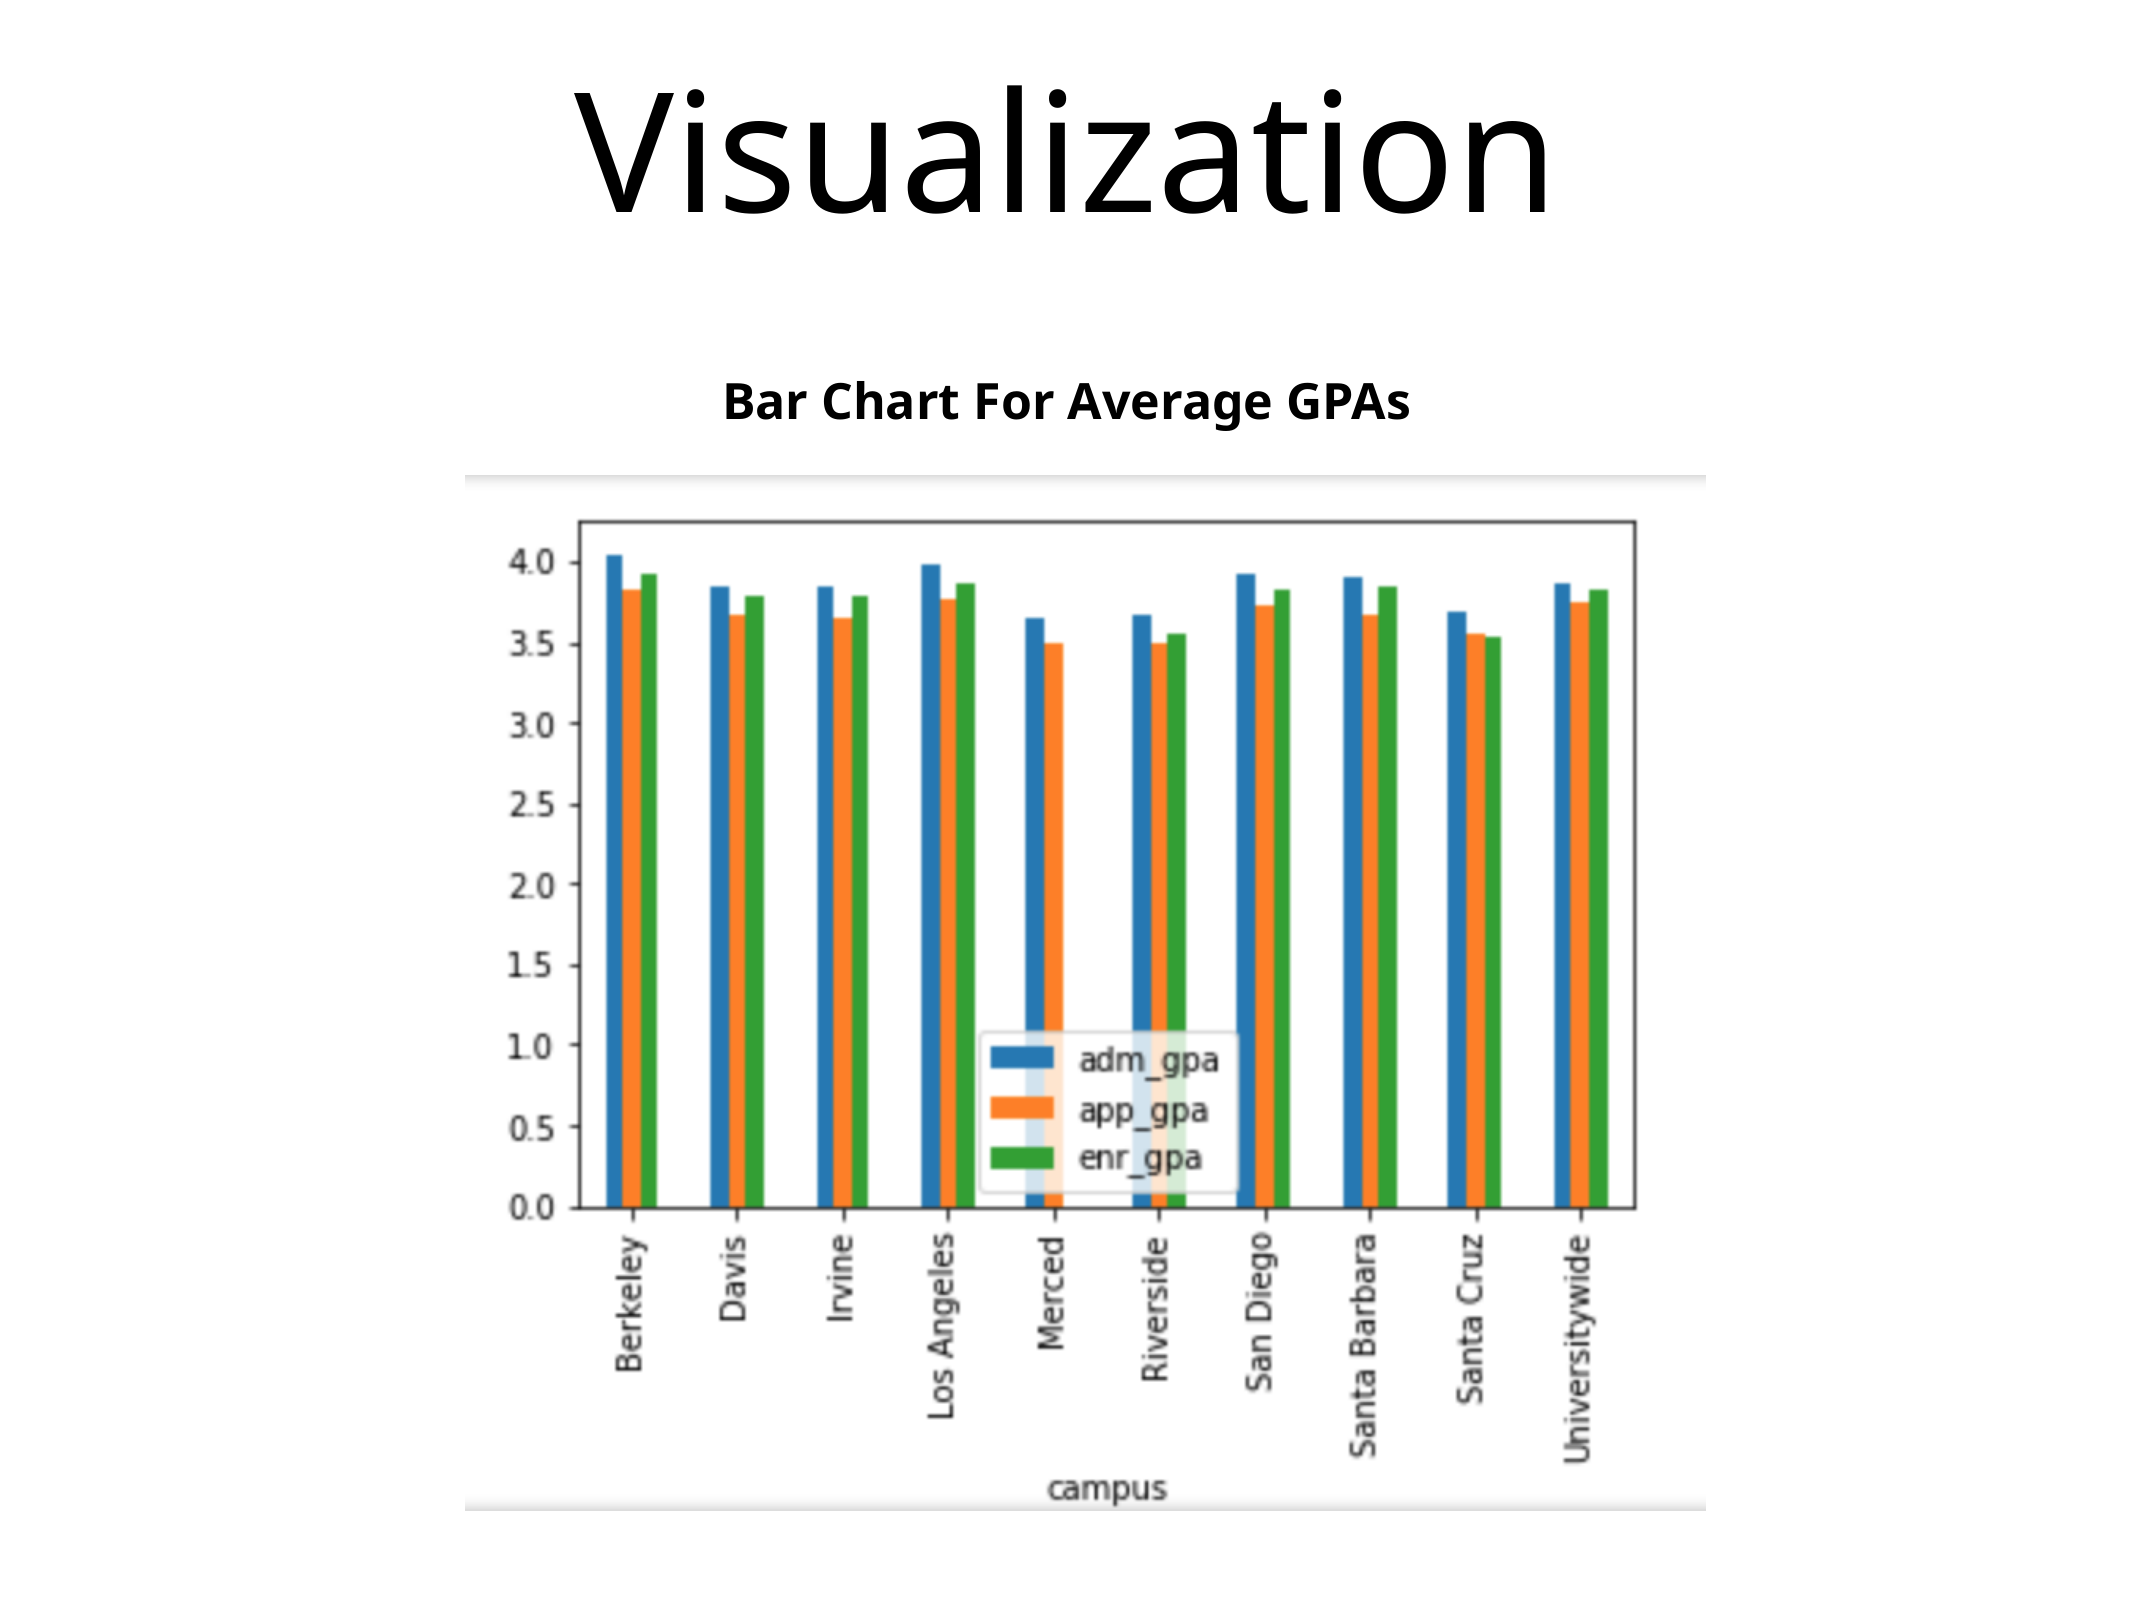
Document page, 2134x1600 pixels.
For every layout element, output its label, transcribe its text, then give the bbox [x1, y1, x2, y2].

picture [464, 474, 1706, 1511]
title Visualization [155, 0, 1978, 324]
text_box Bar Chart For Average GPAs [713, 360, 1420, 438]
